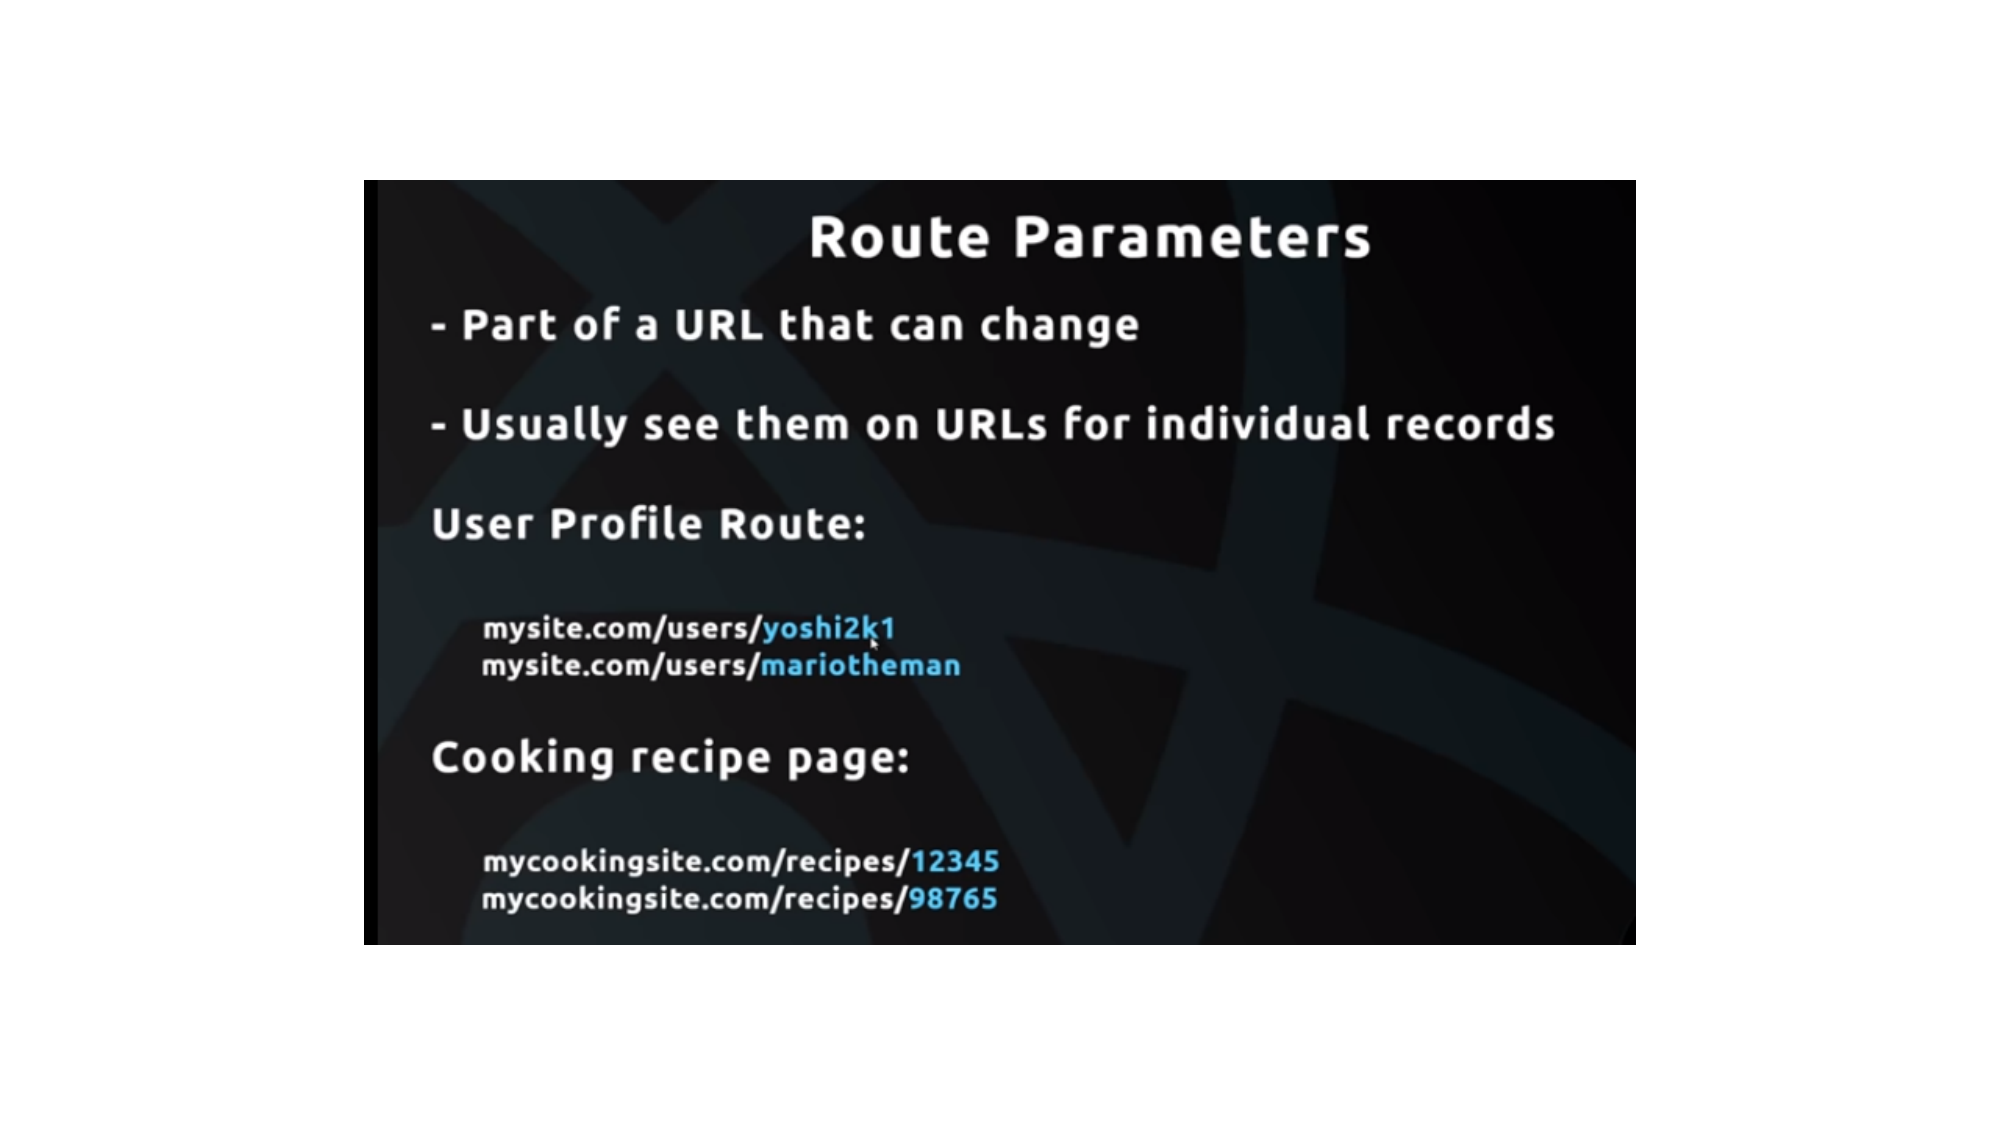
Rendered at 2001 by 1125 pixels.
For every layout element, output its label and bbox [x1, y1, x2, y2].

picture [363, 180, 1637, 945]
